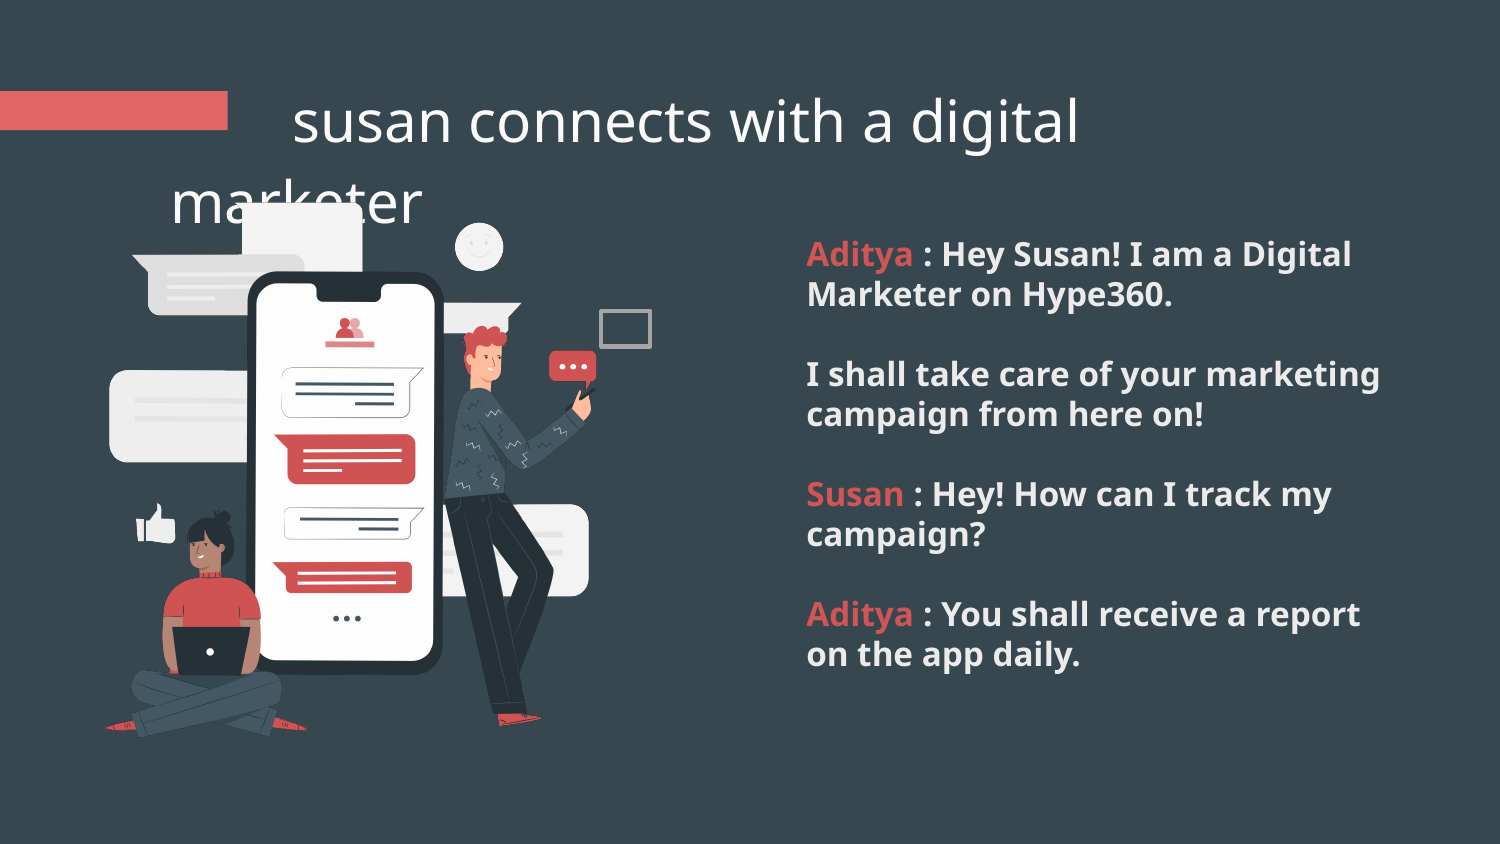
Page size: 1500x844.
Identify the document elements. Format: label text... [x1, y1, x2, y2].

title susan connects with a digital marketer [155, 59, 1348, 142]
text_box Aditya : Hey Susan! I am a Digital Marketer on Hype360. I shall take care of your marketing campaign from here on! Susan : Hey! How can I track my campaign? Aditya : You shall receive a report on the app daily. [791, 226, 1423, 720]
picture [22, 141, 681, 799]
